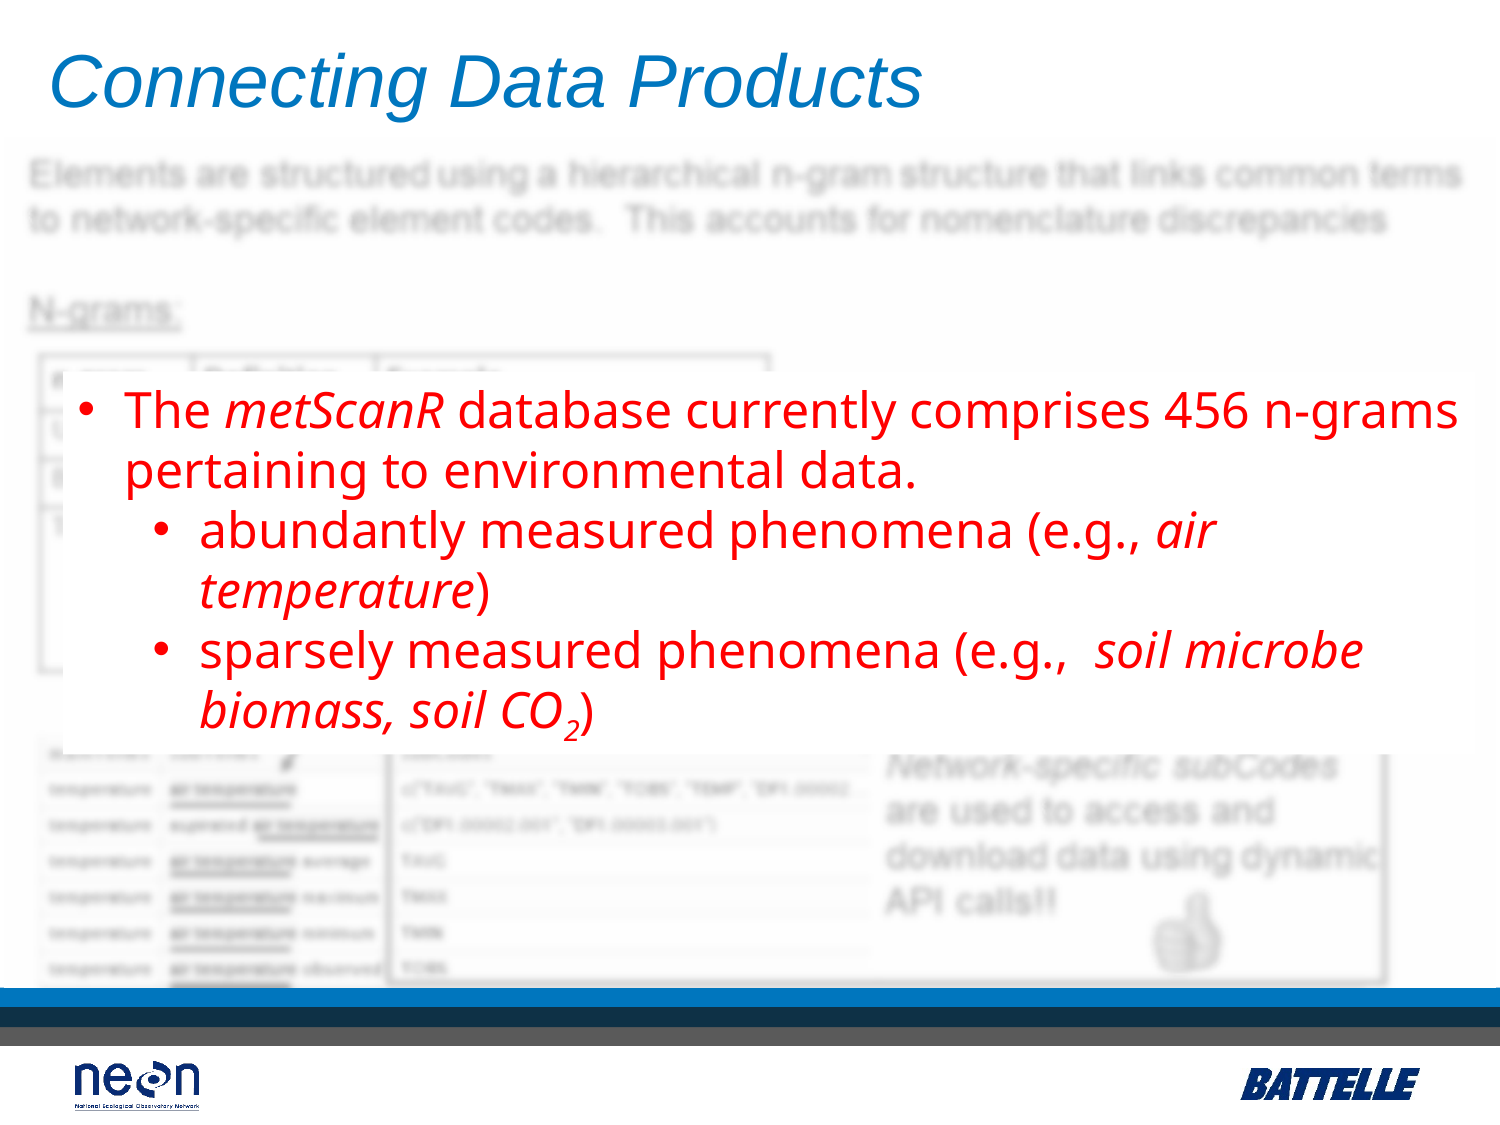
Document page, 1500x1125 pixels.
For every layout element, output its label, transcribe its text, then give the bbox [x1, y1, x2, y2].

picture [1240, 1068, 1420, 1100]
picture [4, 137, 1496, 988]
picture [75, 1061, 199, 1111]
text_box Connecting Data Products [48, 40, 1216, 123]
